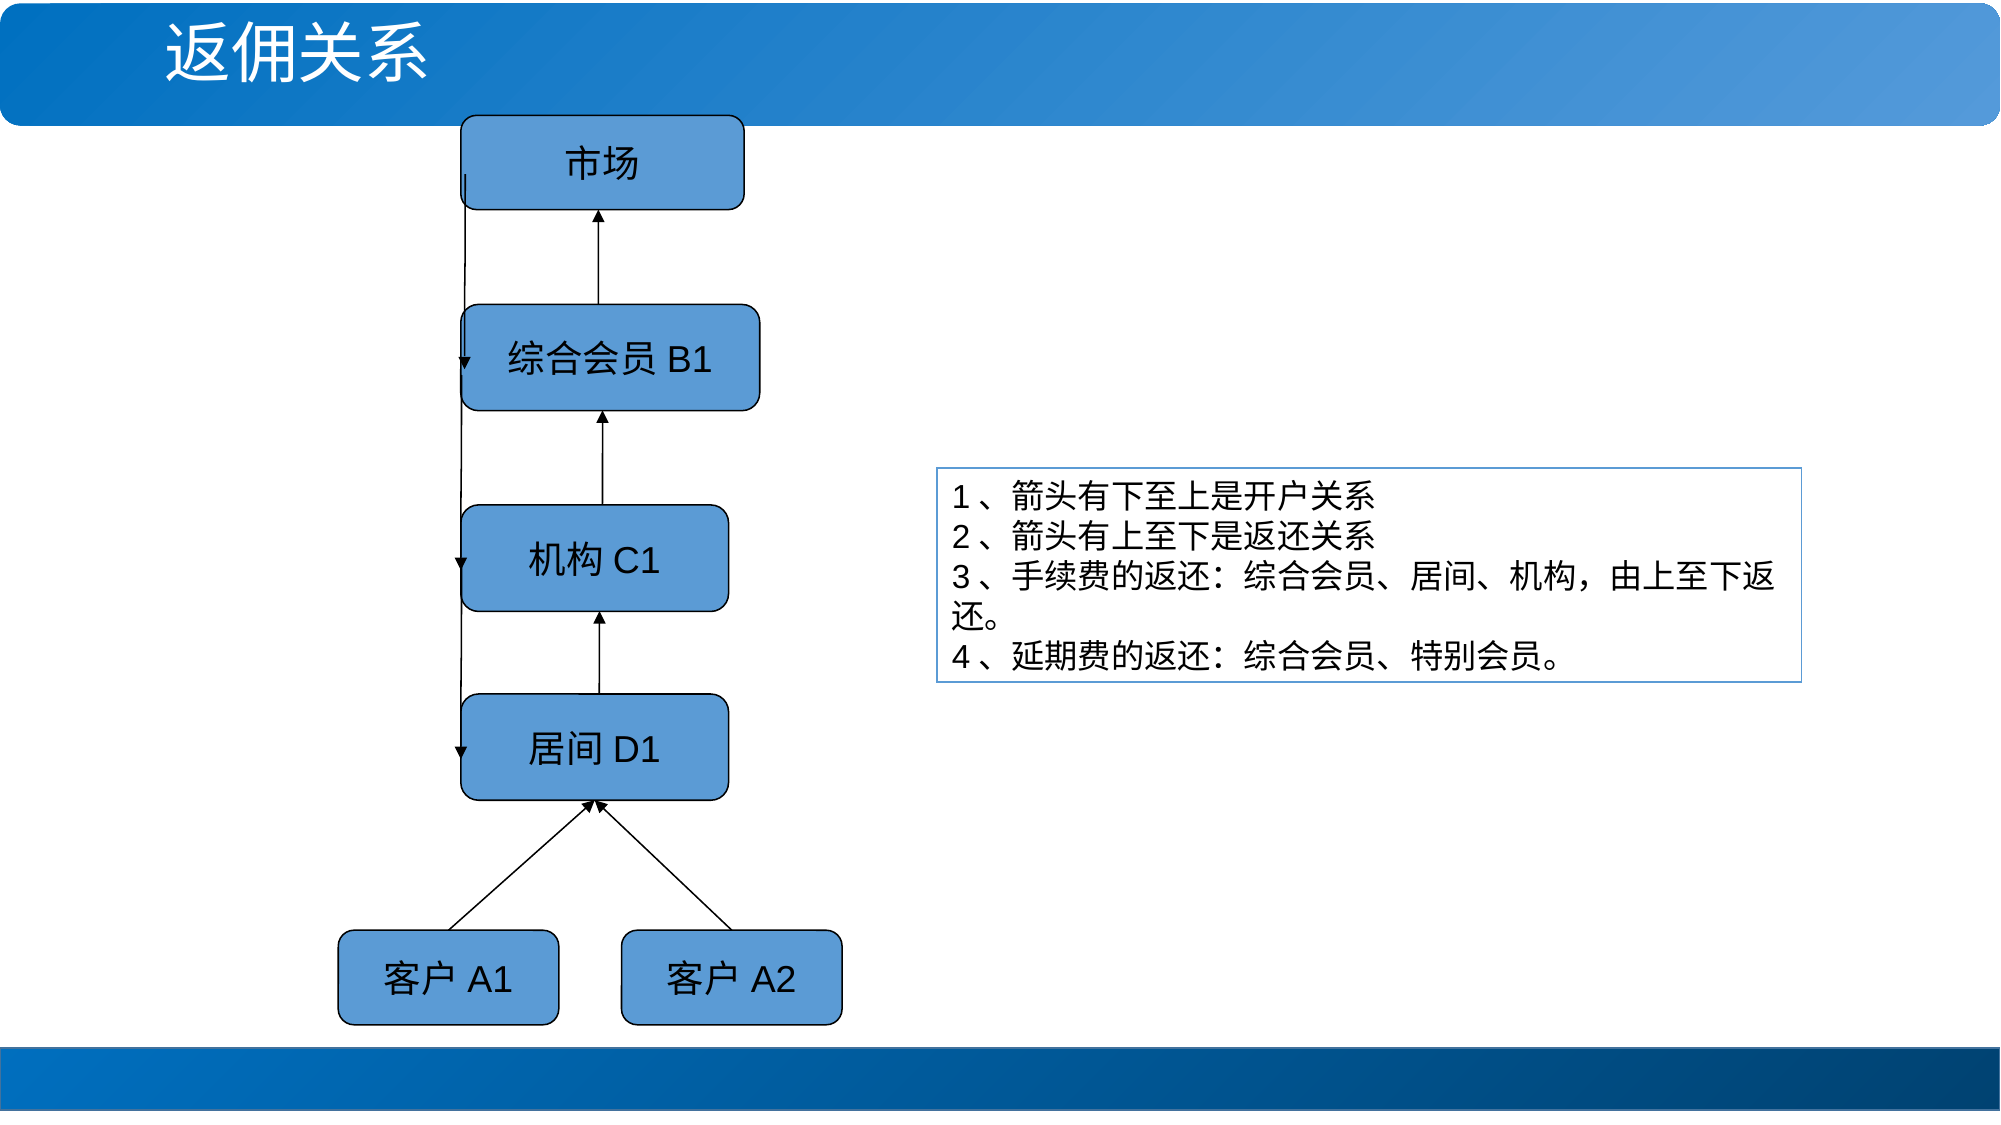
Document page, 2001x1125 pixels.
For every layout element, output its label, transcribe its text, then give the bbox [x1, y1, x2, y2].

text_box 居间D1 [460, 693, 729, 800]
text_box 客户A2 [621, 930, 843, 1025]
text_box [0, 3, 472, 126]
text_box [592, 209, 605, 305]
text_box [0, 1047, 2000, 1111]
text_box 客户A1 [338, 930, 559, 1025]
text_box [594, 800, 732, 931]
text_box [593, 611, 606, 695]
text_box 1、箭头有下至上是开户关系 2、箭头有上至下是返还关系 3、手续费的返还：综合会员、居间、机构，由上至下返还。 4、延期费的返还：综合会员、特别会员。 [937, 467, 1802, 683]
text_box 综合会员B1 [460, 304, 760, 411]
text_box 机构C1 [462, 504, 729, 612]
text_box 市场 [460, 115, 745, 210]
text_box [733, 3, 2000, 126]
title 返佣关系 [149, 0, 1136, 115]
text_box [596, 410, 609, 505]
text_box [448, 800, 594, 931]
